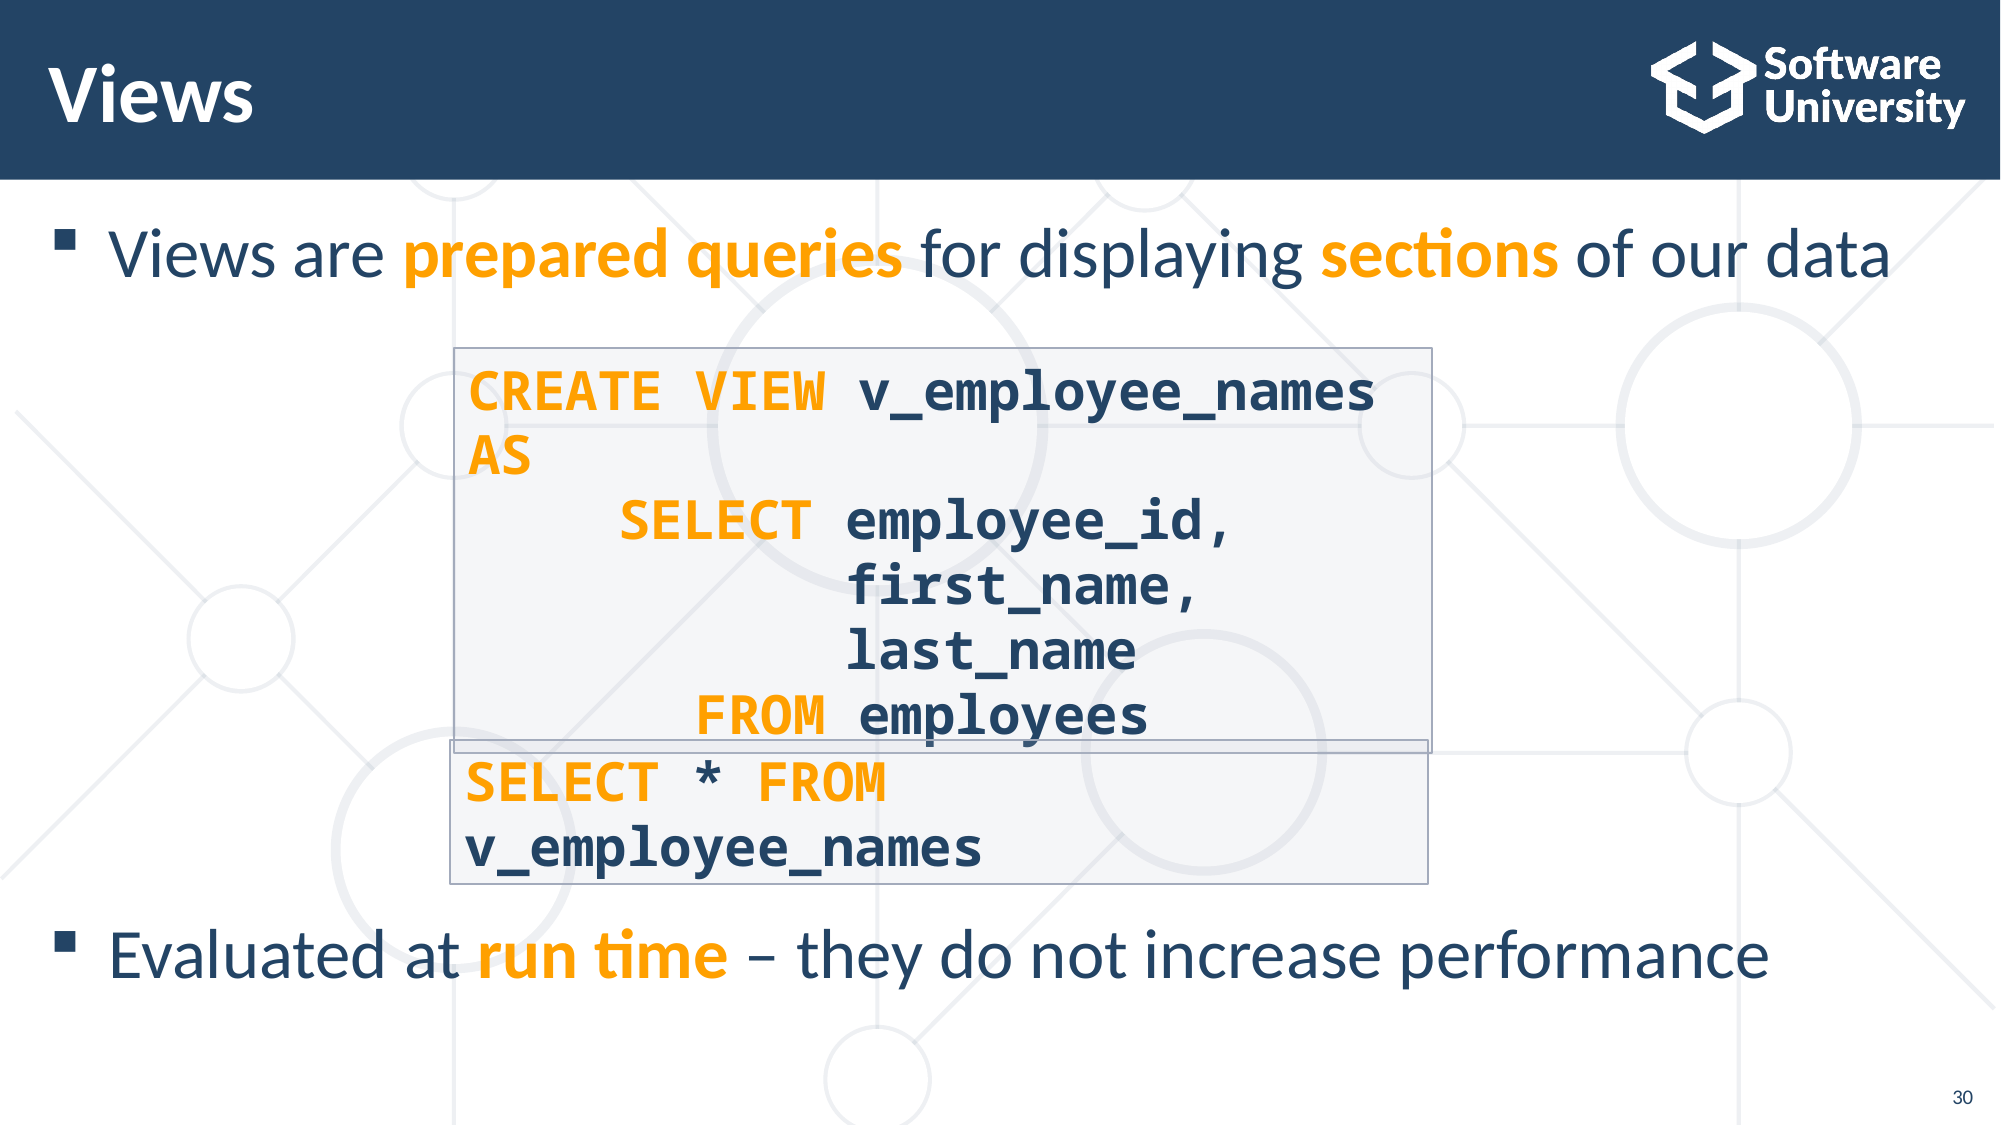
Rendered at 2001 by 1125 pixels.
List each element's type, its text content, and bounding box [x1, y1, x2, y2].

text_box CREATE VIEW v_employee_names AS SELECT employee_id, first_name, last_name FROM employees [453, 348, 1432, 753]
slide_number 30 [1927, 1067, 1989, 1117]
text_box SELECT * FROM v_employee_names [450, 739, 1428, 885]
picture [1651, 41, 1966, 134]
title Views [31, 16, 1625, 162]
list Views are prepared queries for displaying sections of our data Evaluated at run time – they do not increase performance [31, 196, 1970, 1104]
